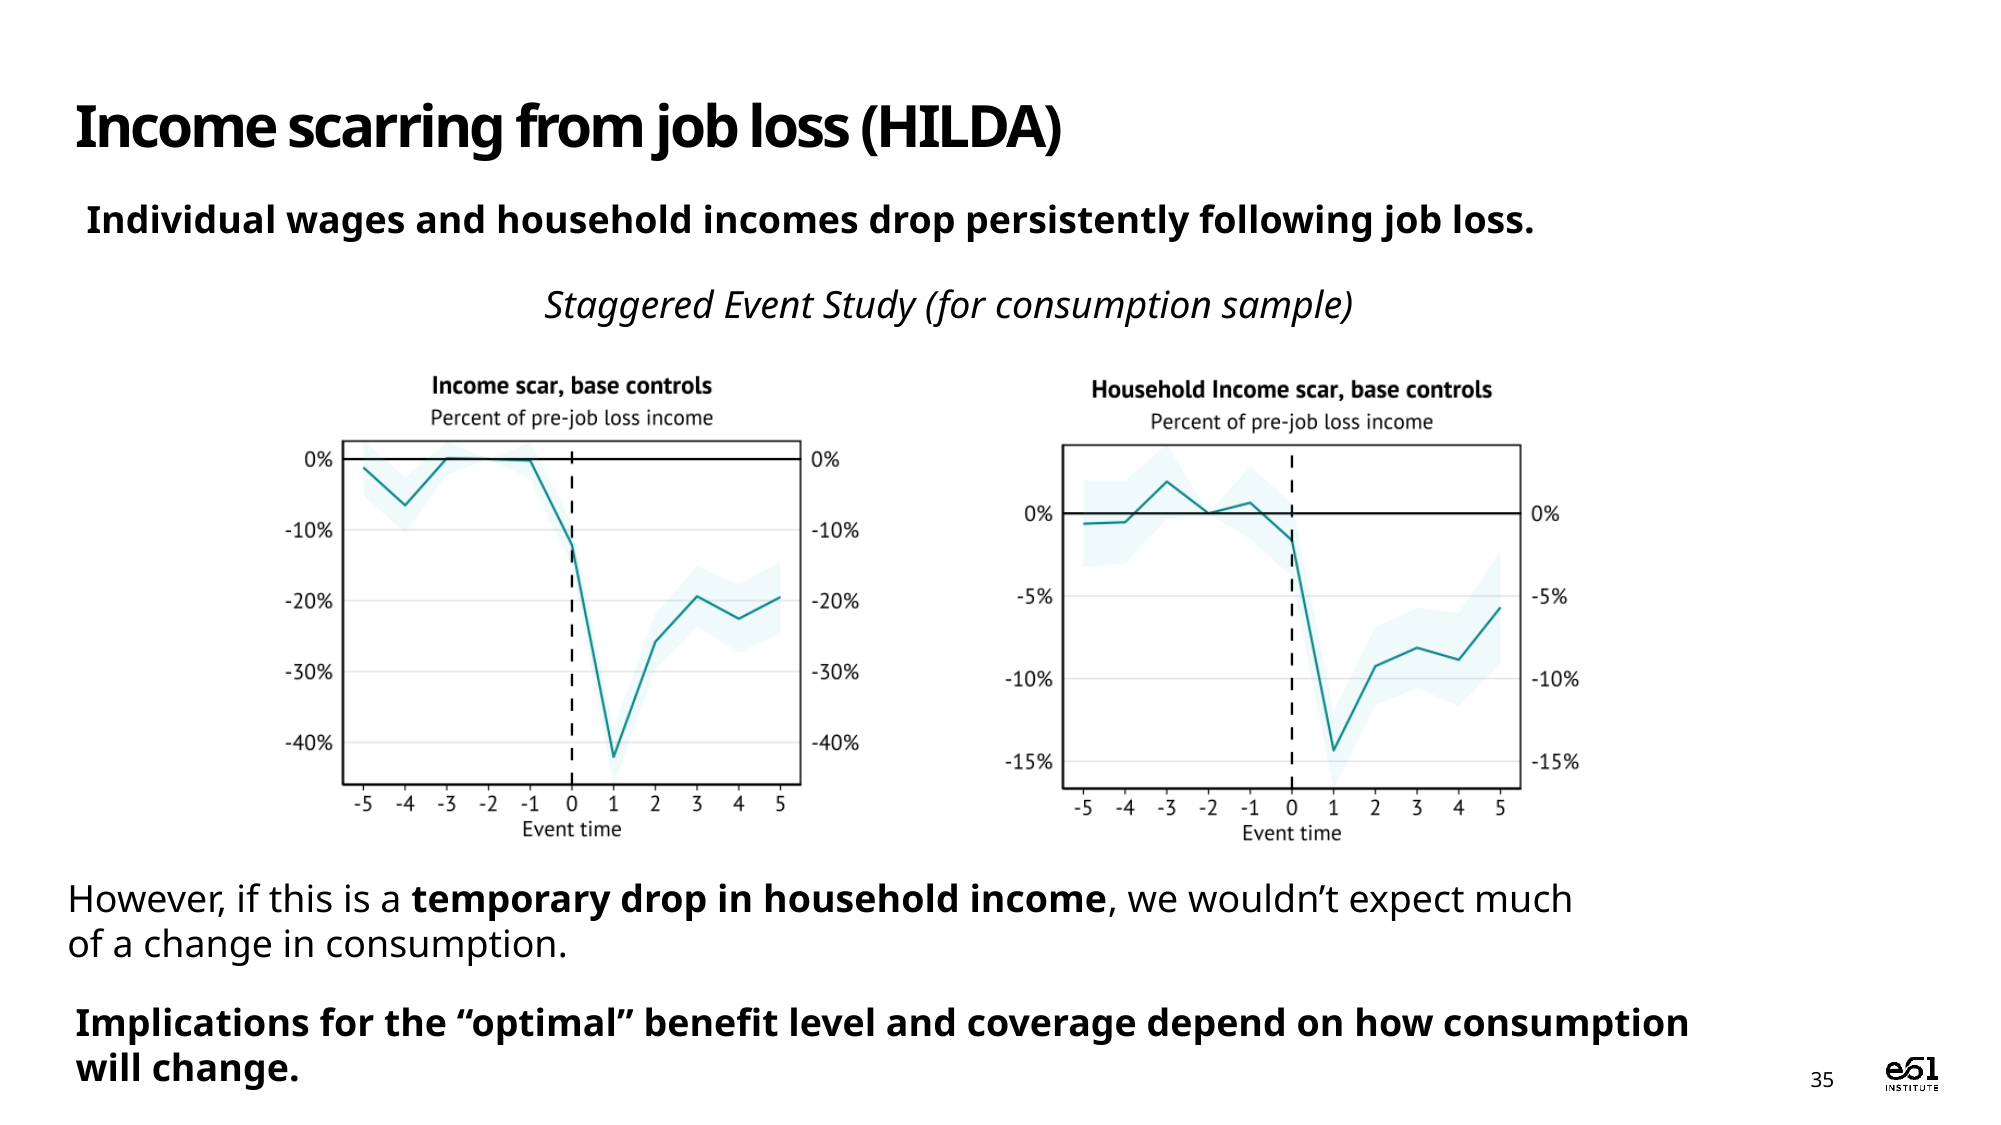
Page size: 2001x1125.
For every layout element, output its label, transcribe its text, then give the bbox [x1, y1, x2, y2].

title Income scarring from job loss (HILDA) [60, 95, 1941, 211]
picture [252, 373, 892, 844]
text_box Implications for the “optimal” benefit level and coverage depend on how consumption will change. [60, 991, 1719, 1097]
picture [972, 377, 1612, 848]
slide_number 35 [1795, 1050, 1888, 1095]
picture [1883, 1048, 1941, 1096]
text_box Individual wages and household incomes drop persistently following job loss. [71, 189, 1552, 249]
text_box However, if this is a temporary drop in household income, we wouldn’t expect much of a change in consumption. [52, 867, 1599, 973]
text_box Staggered Event Study (for consumption sample) [529, 273, 1370, 334]
